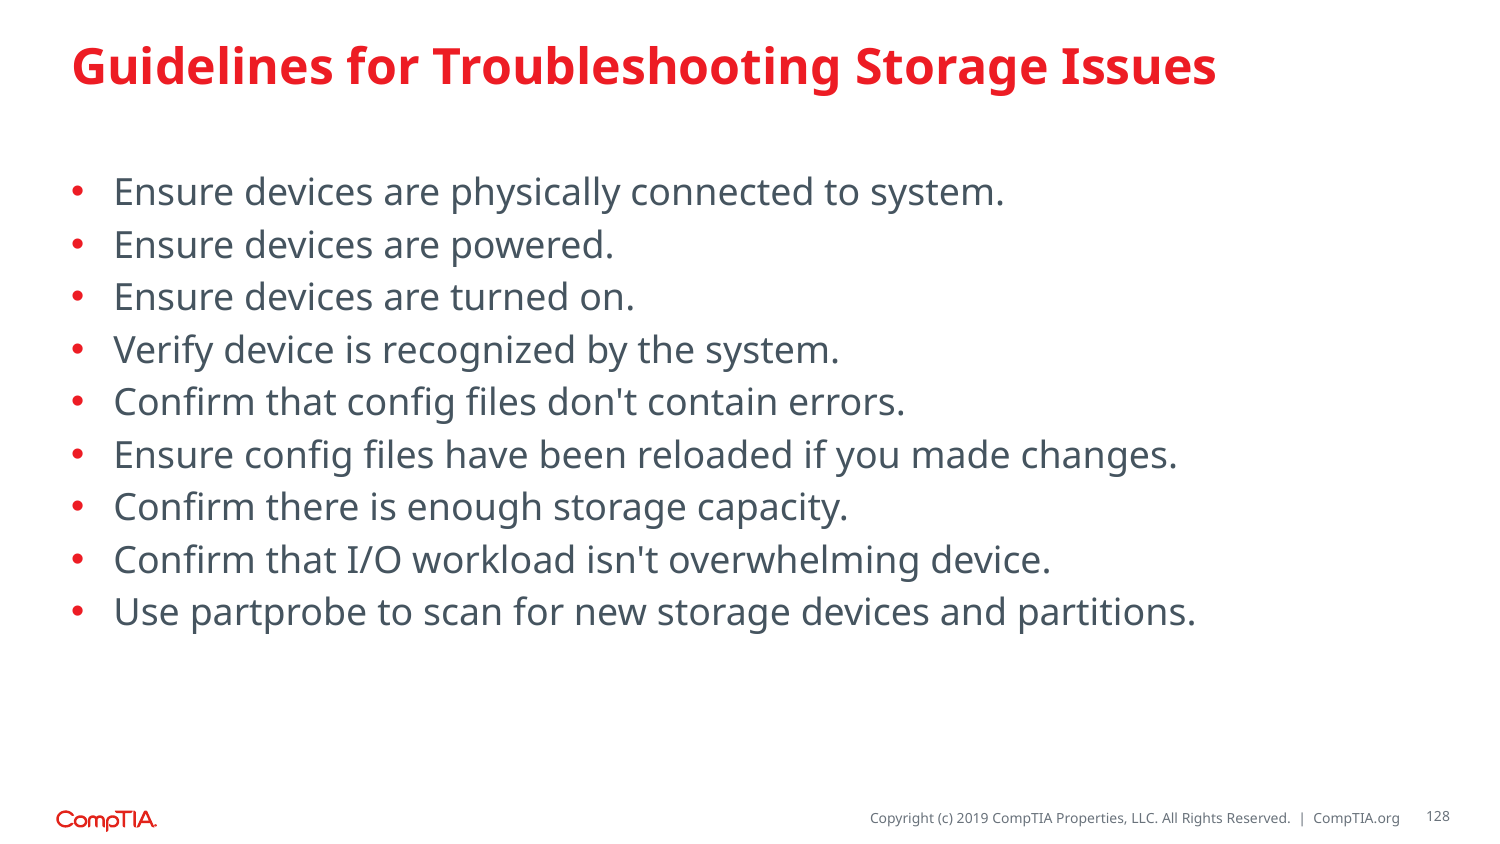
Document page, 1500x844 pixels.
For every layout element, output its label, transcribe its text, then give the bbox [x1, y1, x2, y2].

title Guidelines for Troubleshooting Storage Issues [56, 12, 1444, 117]
slide_number 128 [1407, 800, 1450, 835]
list Ensure devices are physically connected to system. Ensure devices are powered. Ensure devices are turned on. Verify device is recognized by the system. Confirm that config files don't contain errors. Ensure config files have been reloaded if you made changes. Confirm there is enough storage capacity. Confirm that I/O workload isn't overwhelming device. Use partprobe to scan for new storage devices and partitions. [56, 160, 1444, 746]
